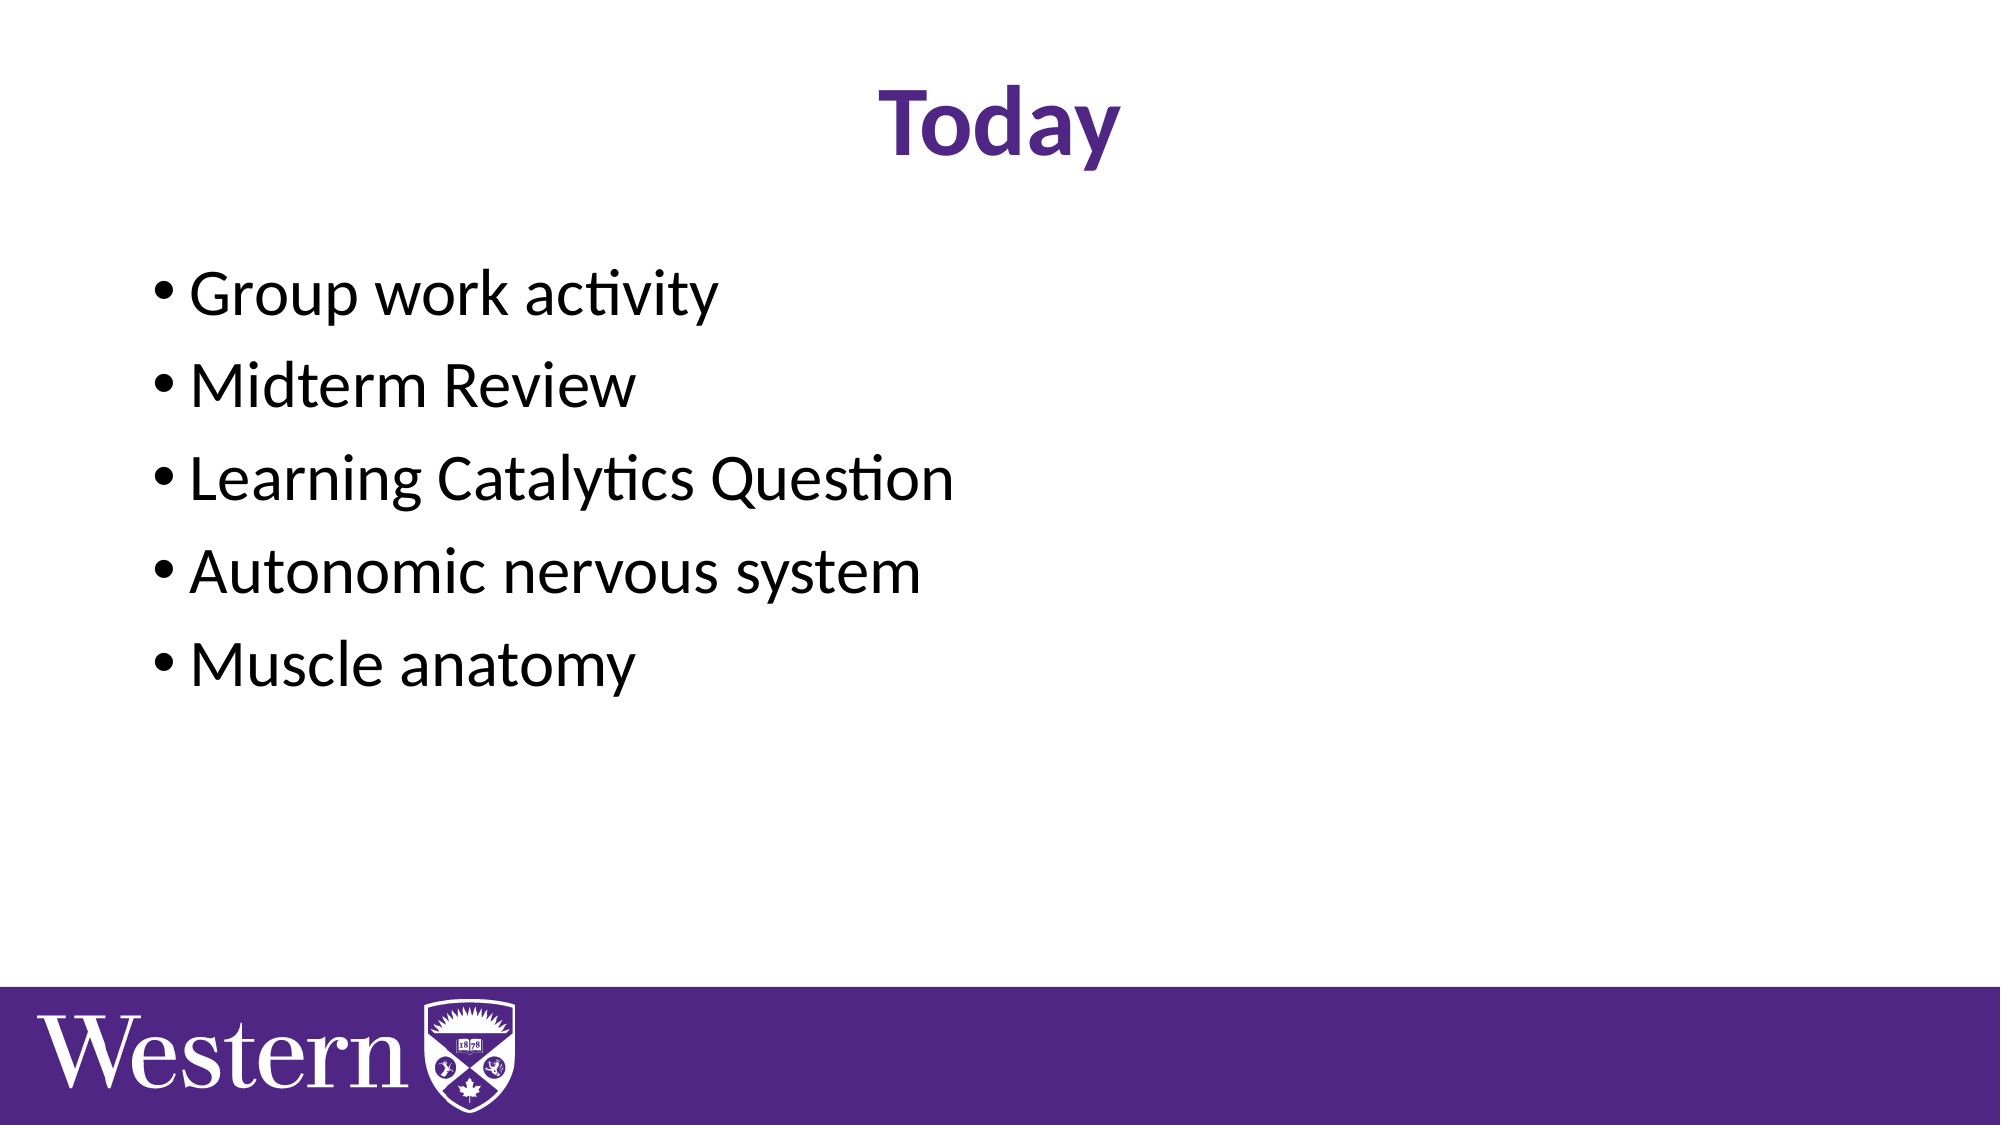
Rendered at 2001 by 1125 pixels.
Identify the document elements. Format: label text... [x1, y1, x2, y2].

list Group work activity Midterm Review Learning Catalytics Question Autonomic nervous system Muscle anatomy [137, 249, 1863, 975]
title Today [137, 32, 1863, 213]
picture [37, 999, 515, 1113]
text_box [0, 986, 2000, 1125]
